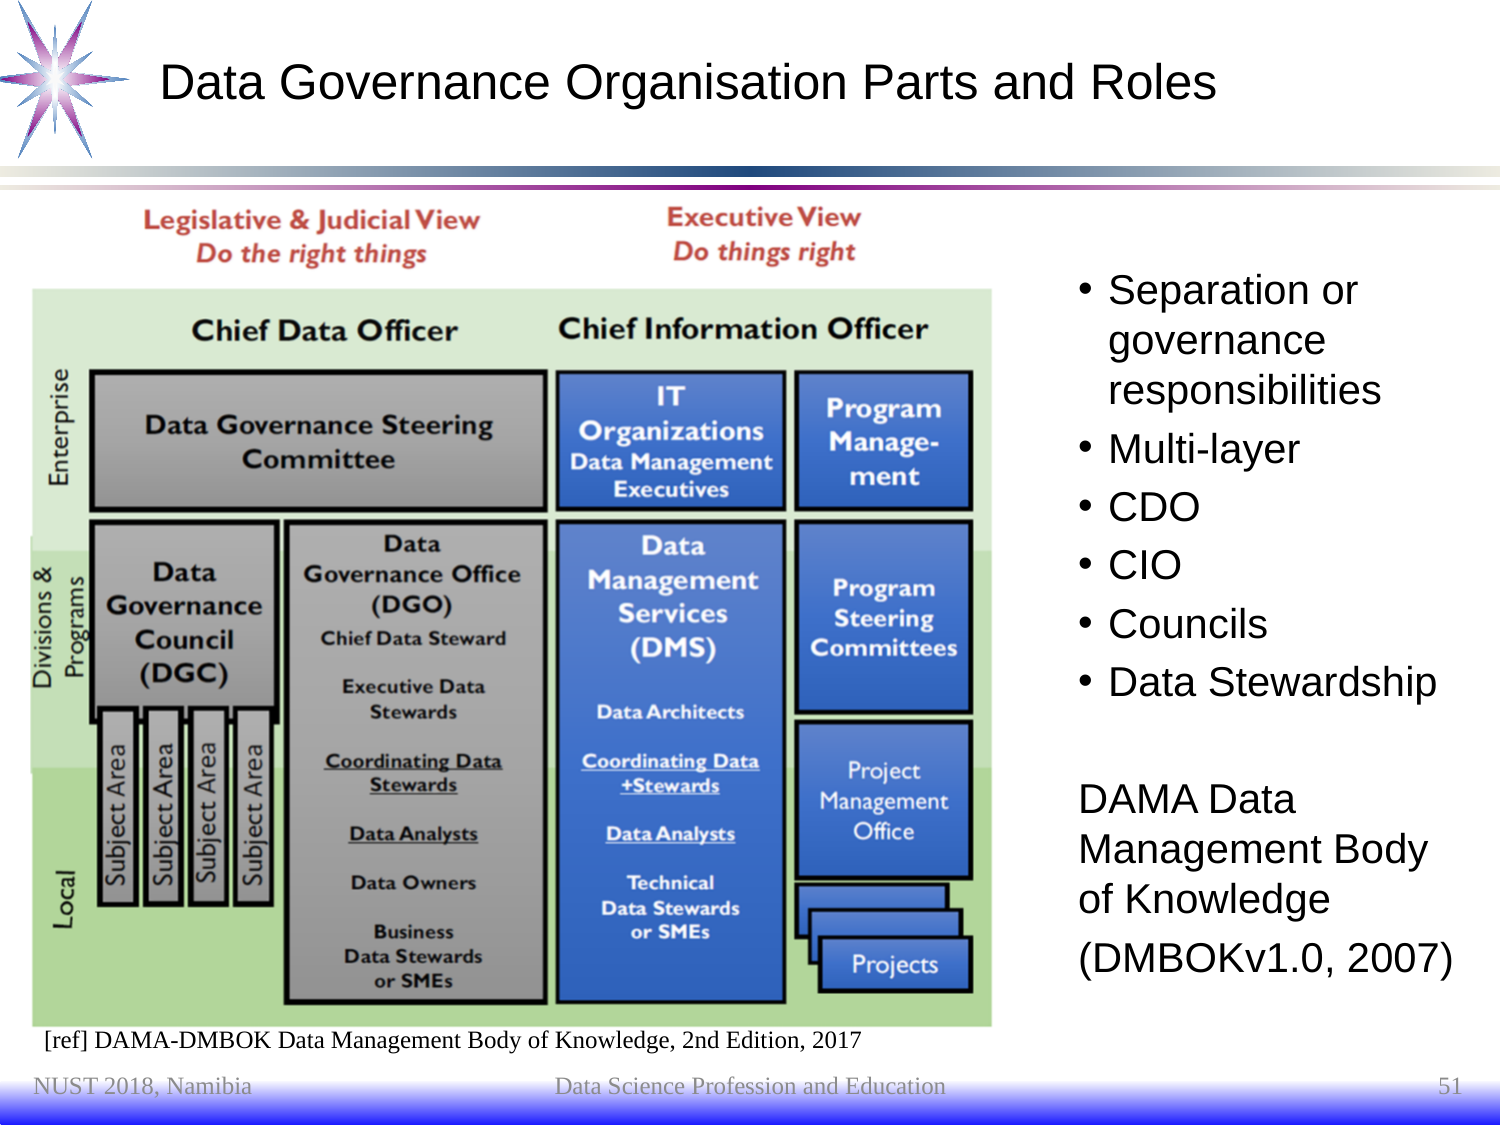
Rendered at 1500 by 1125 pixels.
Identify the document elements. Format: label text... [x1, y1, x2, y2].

picture [30, 199, 1005, 1037]
slide_number 51 [1128, 1064, 1478, 1106]
slide_number NUST 2018, Namibia [18, 1063, 369, 1106]
footer Data Science Profession and Education [513, 1063, 989, 1106]
text_box [ref] DAMA-DMBOK Data Management Body of Knowledge, 2nd Edition, 2017 [29, 1015, 1363, 1061]
title Data Governance Organisation Parts and Roles [147, 24, 1425, 135]
list Separation or governance responsibilities Multi-layer CDO CIO Councils Data Stewardship DAMA Data Management Body of Knowledge (DMBOKv1.0, 2007) [1063, 255, 1471, 1035]
